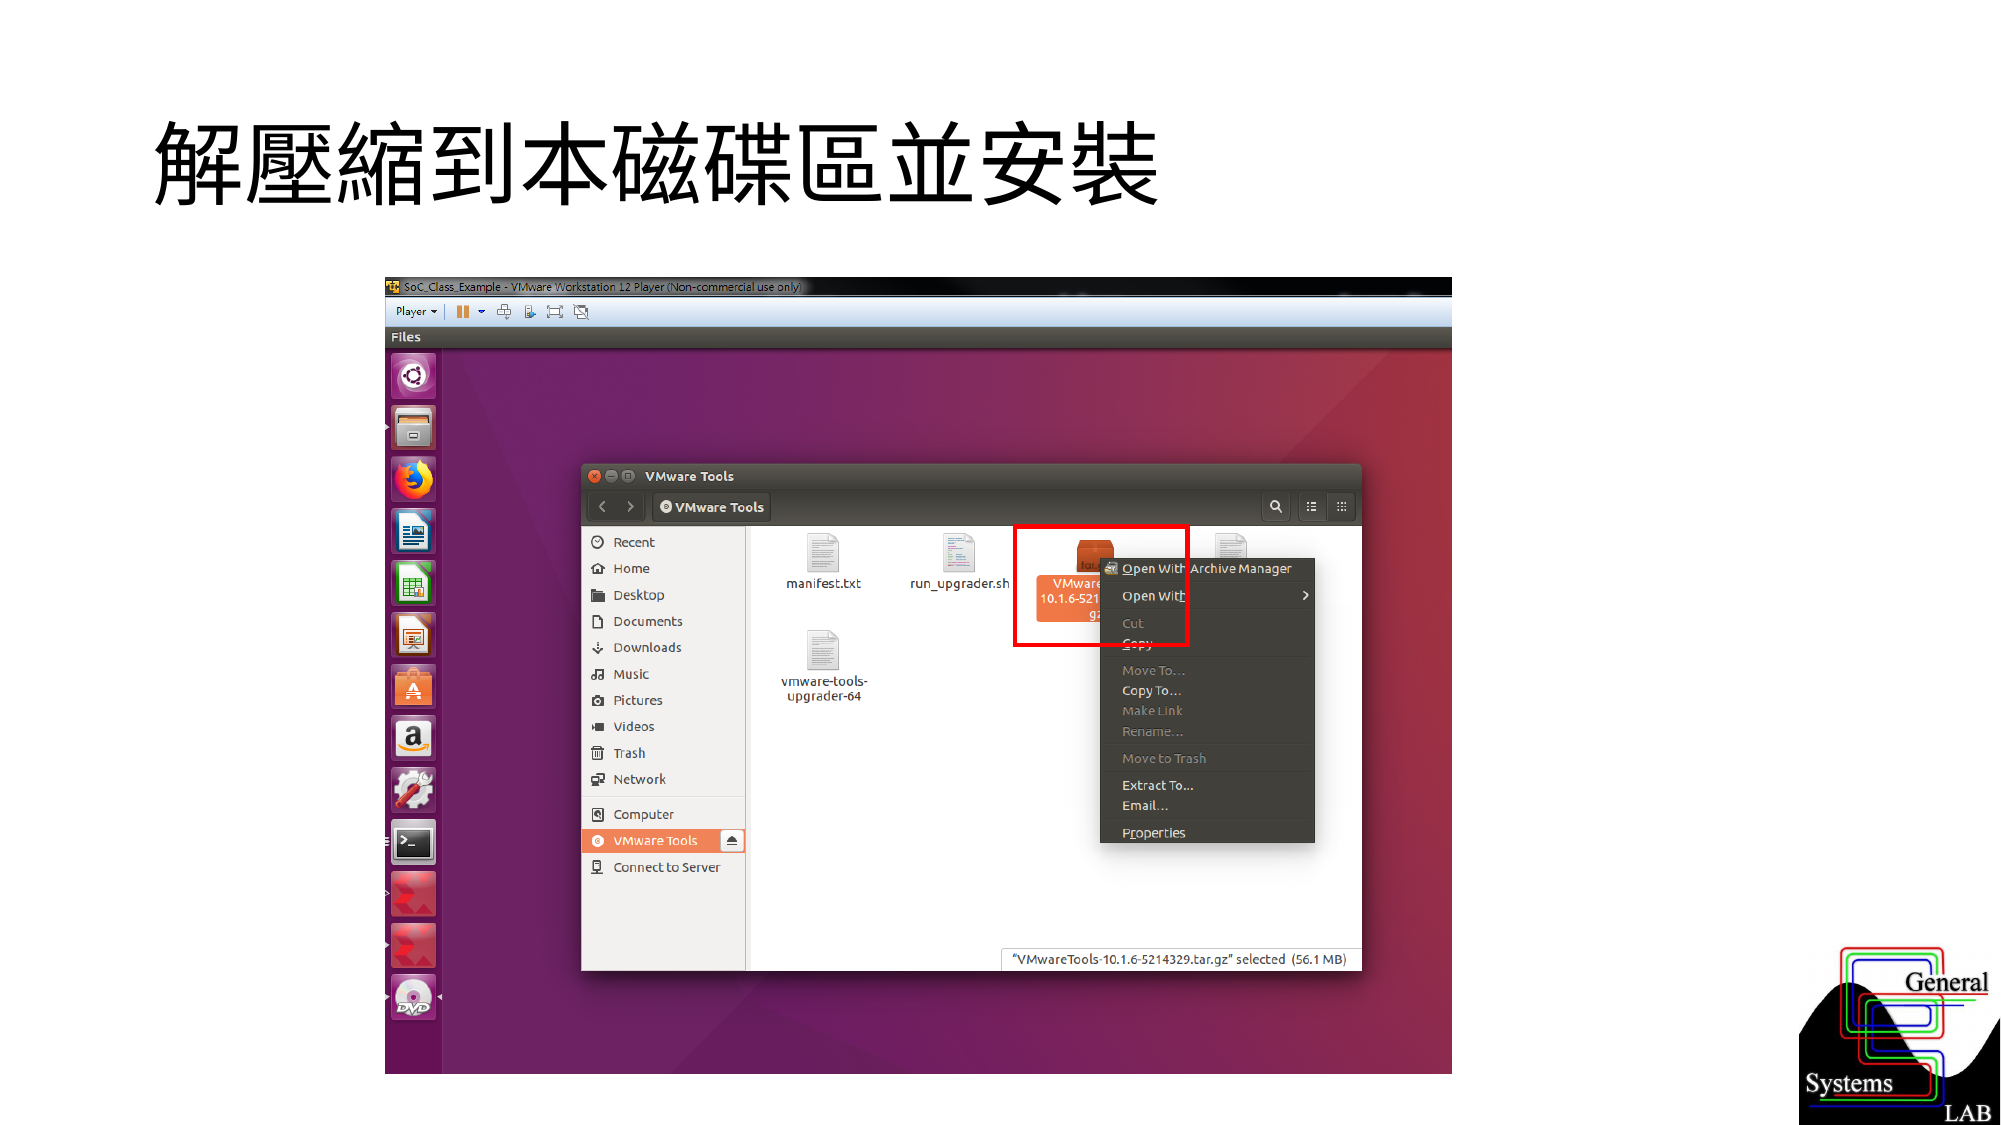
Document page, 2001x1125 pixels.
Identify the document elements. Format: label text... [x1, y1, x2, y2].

picture [1799, 943, 2001, 1125]
picture [385, 277, 1452, 1074]
title 解壓縮到本磁碟區並安裝 [137, 59, 1863, 278]
